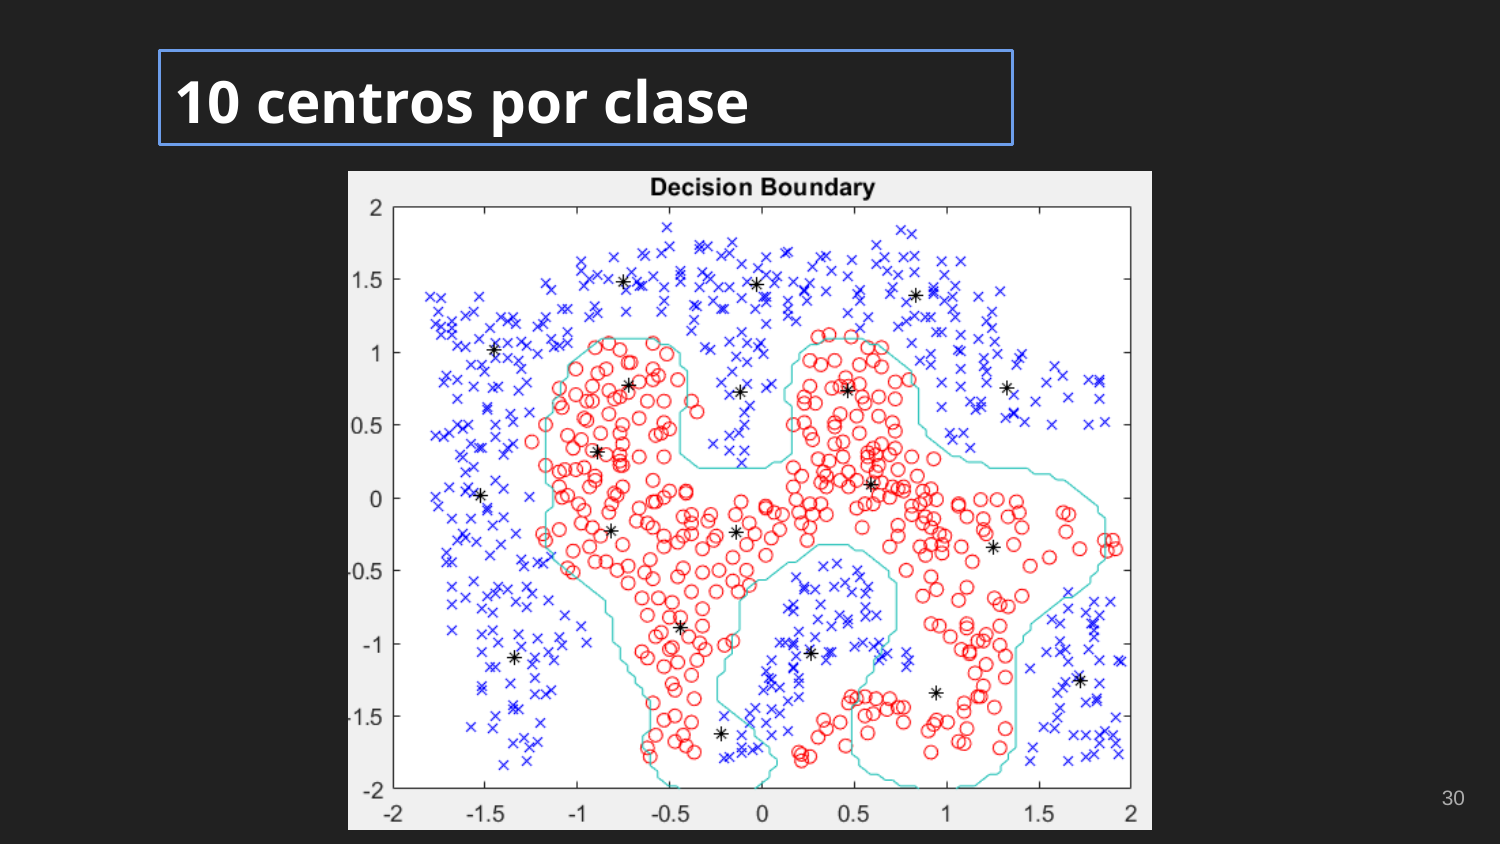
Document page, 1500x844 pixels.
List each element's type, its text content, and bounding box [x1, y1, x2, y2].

title 10 centros por clase [159, 50, 1013, 145]
slide_number ‹#› [1389, 764, 1480, 830]
picture [347, 171, 1152, 830]
